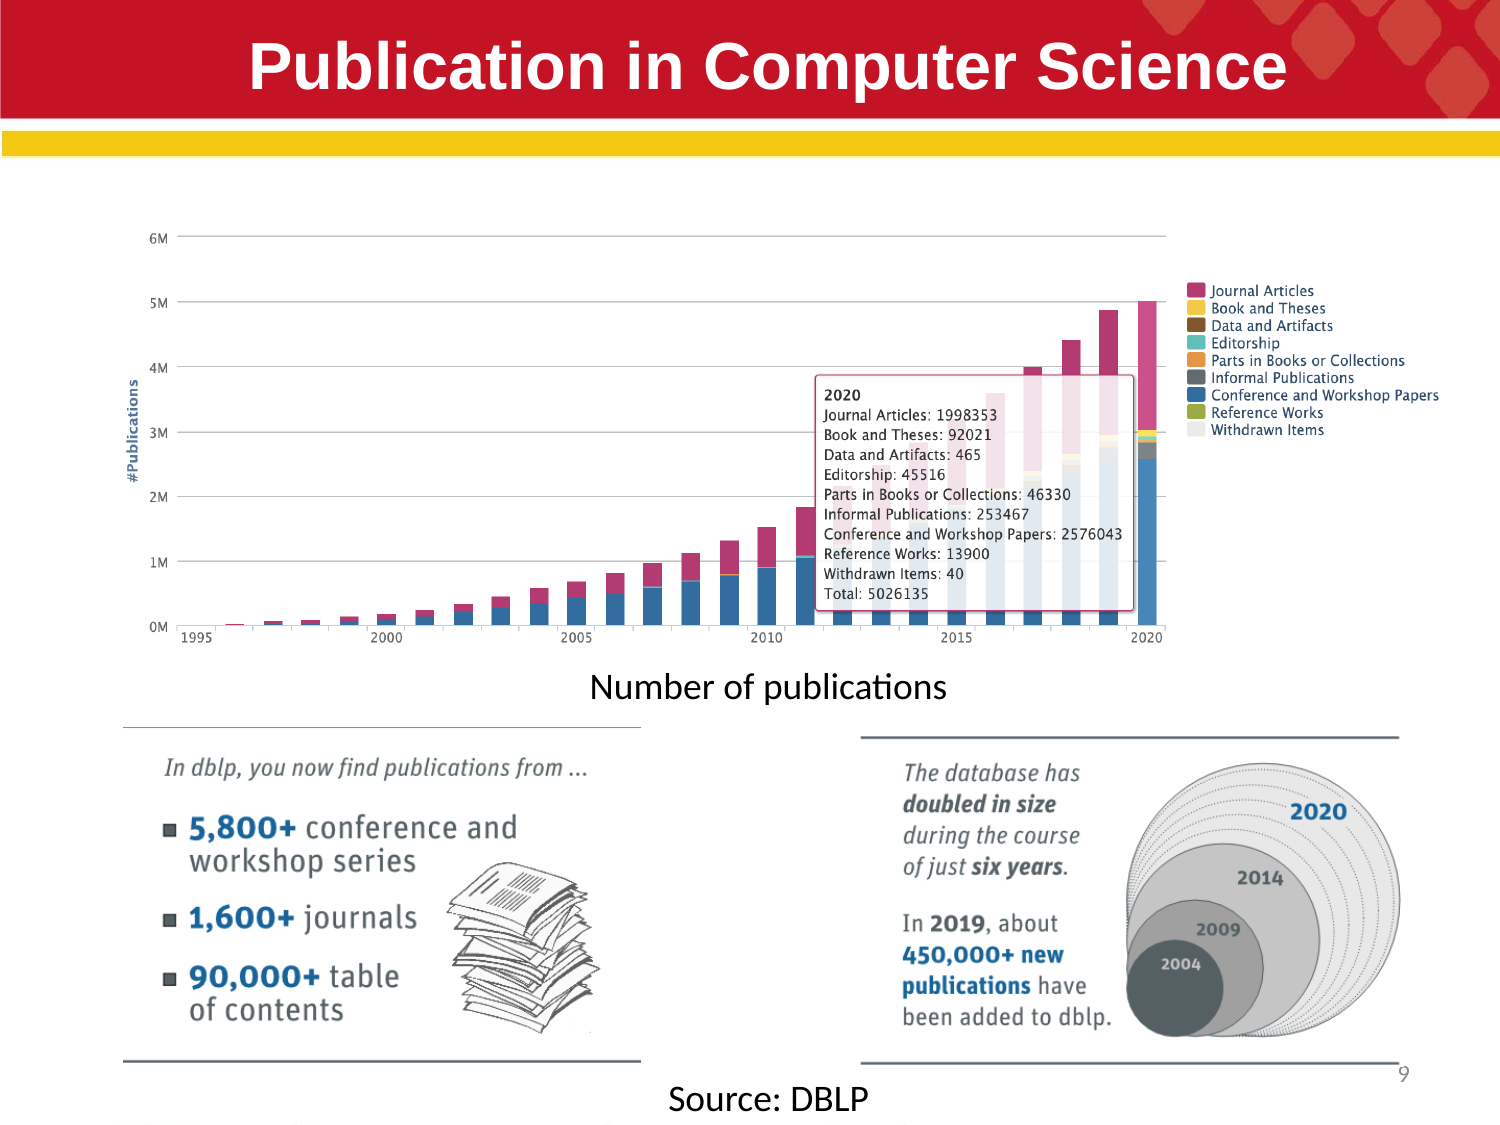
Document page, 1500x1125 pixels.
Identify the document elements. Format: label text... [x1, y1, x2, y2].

slide_number 9 [1074, 1042, 1425, 1103]
text_box Source: DBLP [653, 1066, 884, 1125]
picture [0, 0, 1500, 1125]
text_box Number of publications [574, 661, 963, 715]
title Publication in Computer Science [75, 12, 1463, 113]
